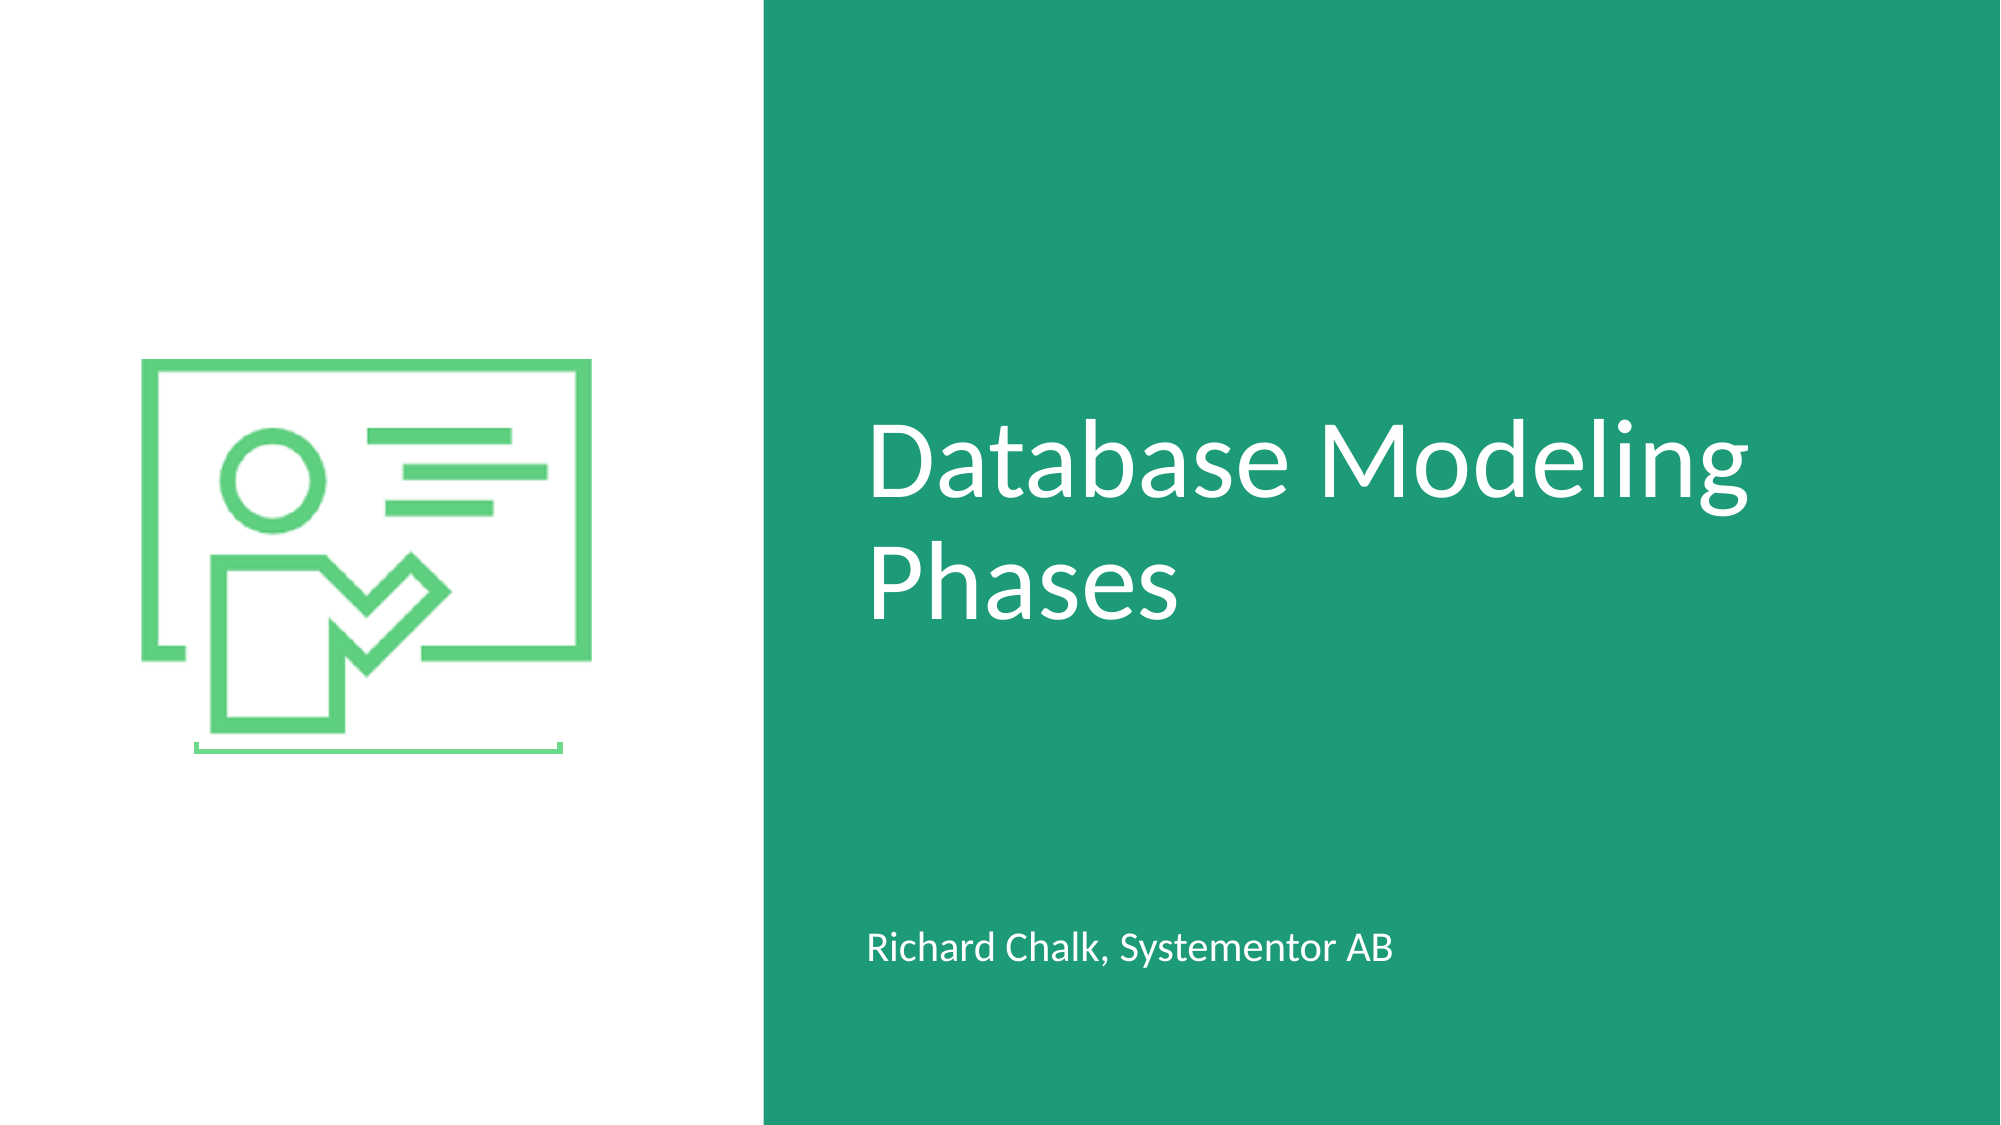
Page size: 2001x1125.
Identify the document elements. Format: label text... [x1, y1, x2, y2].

picture [140, 359, 592, 743]
text_box [763, 0, 2000, 1125]
text_box Database Modeling Phases [851, 214, 1959, 652]
text_box Richard Chalk, Systementor AB [851, 673, 1750, 979]
